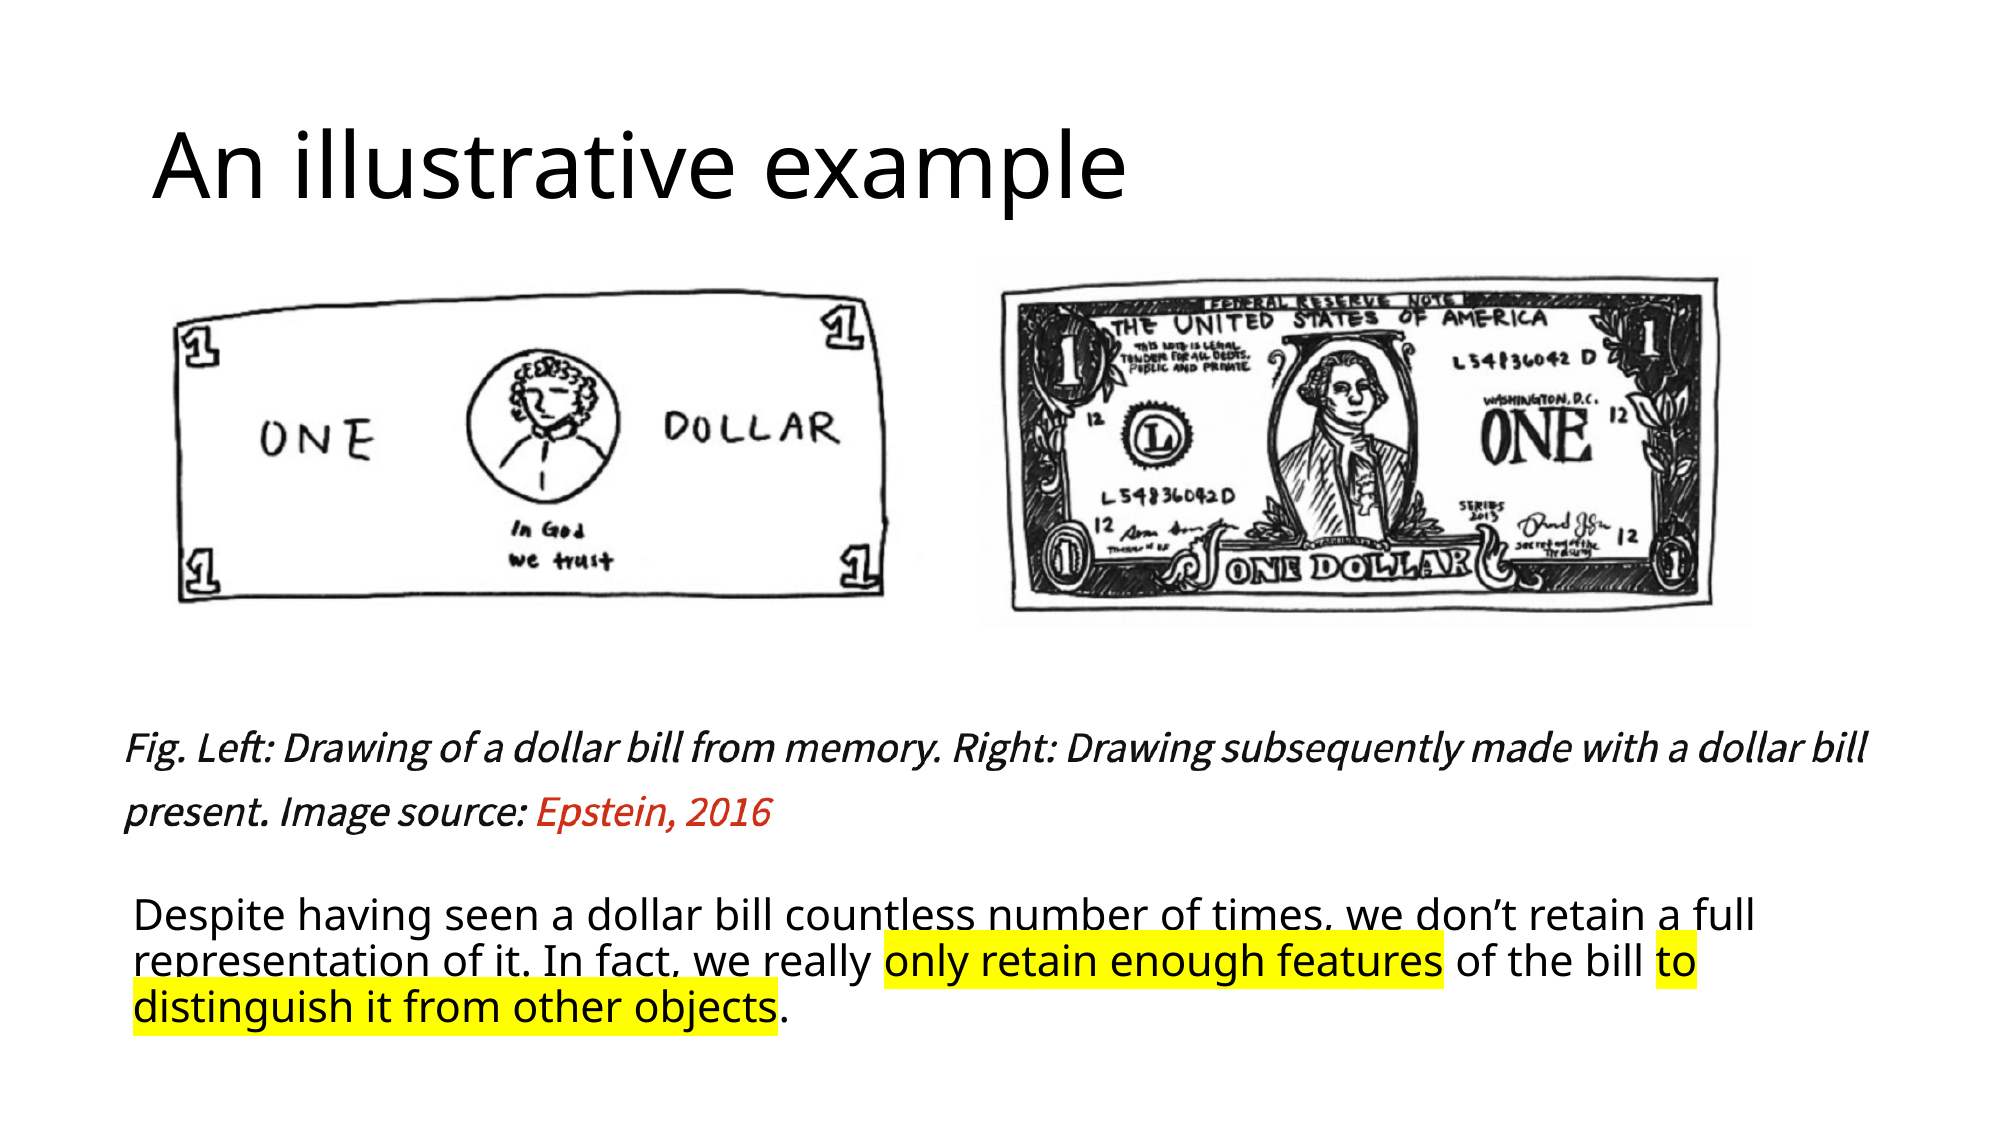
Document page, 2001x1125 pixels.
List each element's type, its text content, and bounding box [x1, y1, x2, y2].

title An illustrative example [137, 59, 1863, 239]
list Despite having seen a dollar bill countless number of times, we don’t retain a full representation of it. In fact, we really only retain enough features of the bill to distinguish it from other objects. [117, 885, 1917, 1041]
picture [117, 239, 1883, 847]
